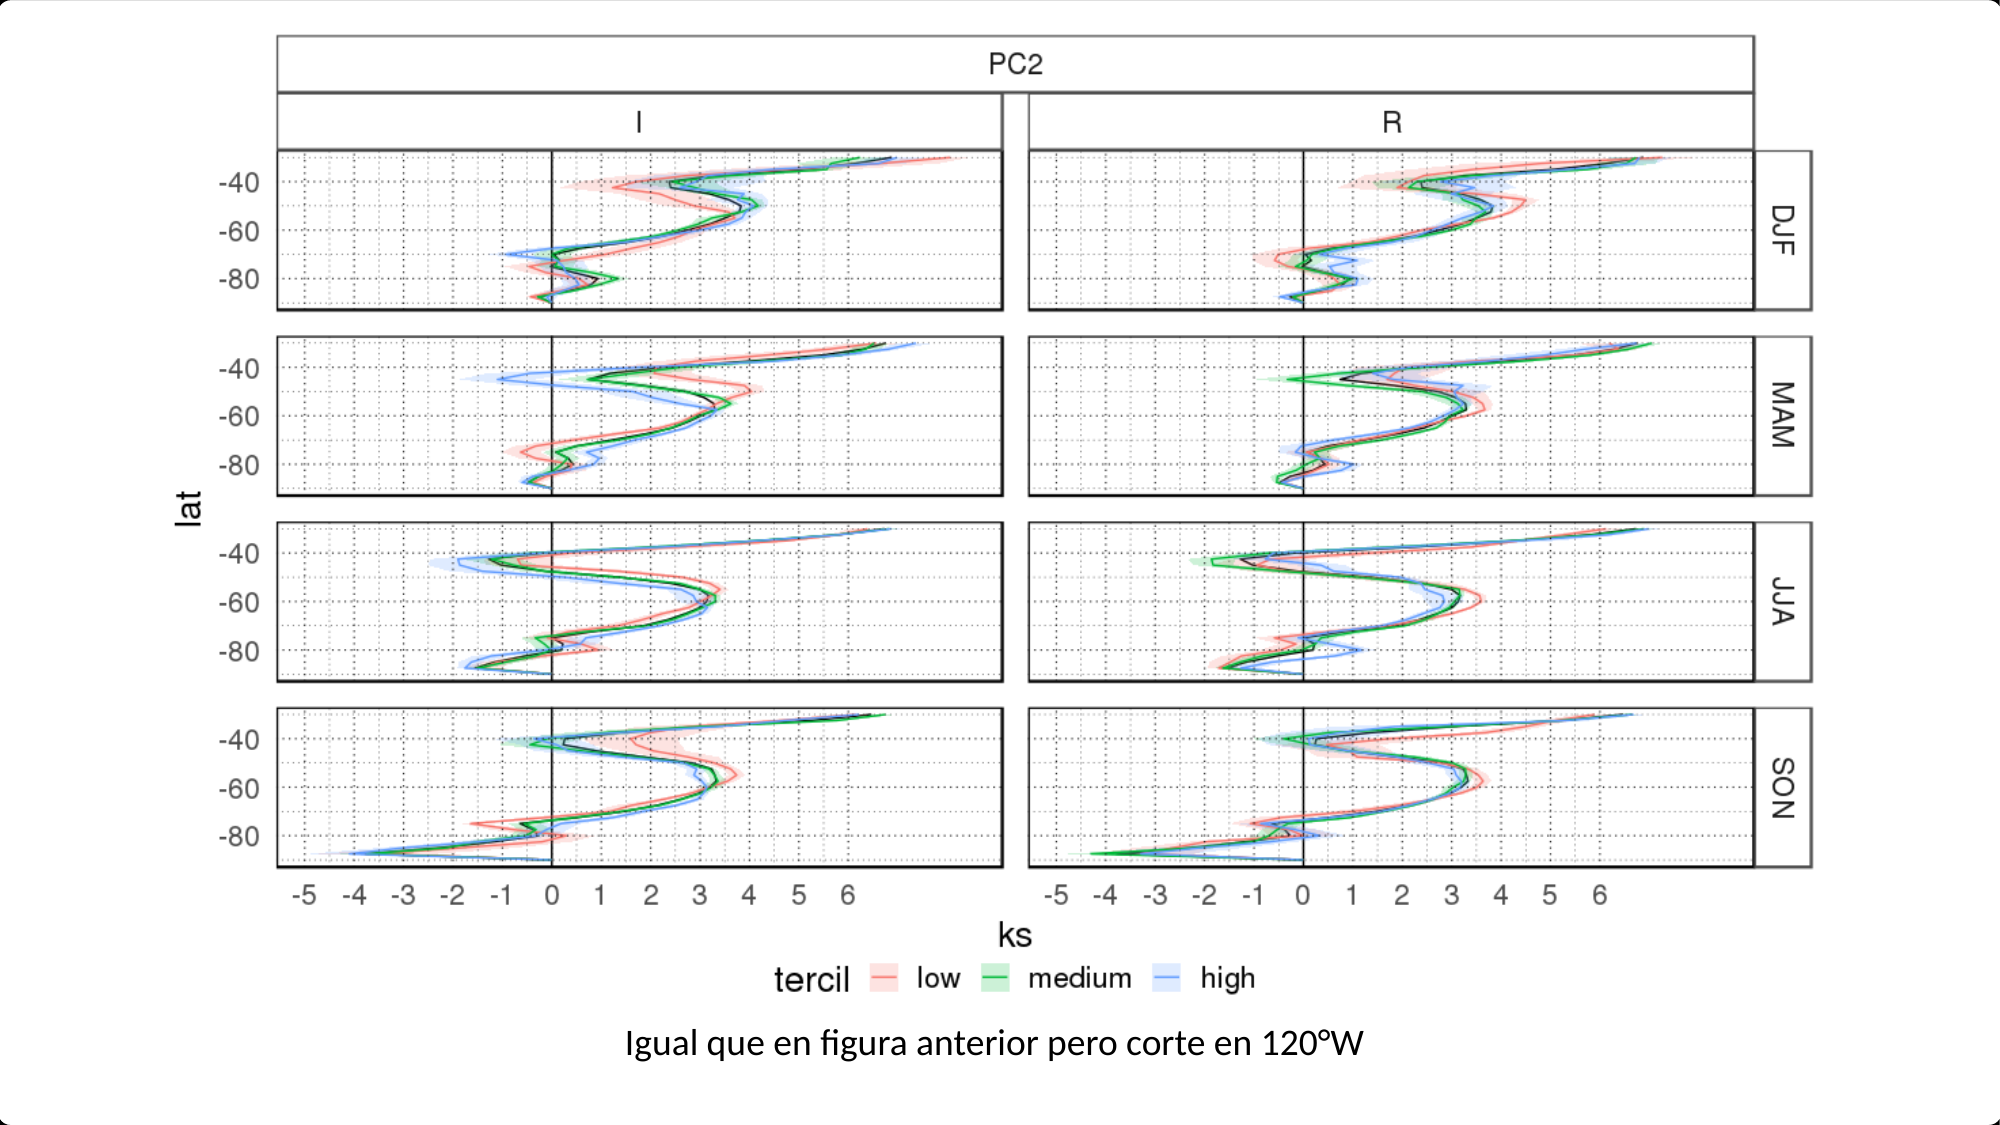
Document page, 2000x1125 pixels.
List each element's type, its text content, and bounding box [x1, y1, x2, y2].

text_box Igual que en figura anterior pero corte en 120°W [29, 1010, 1961, 1094]
picture [160, 20, 1827, 1011]
